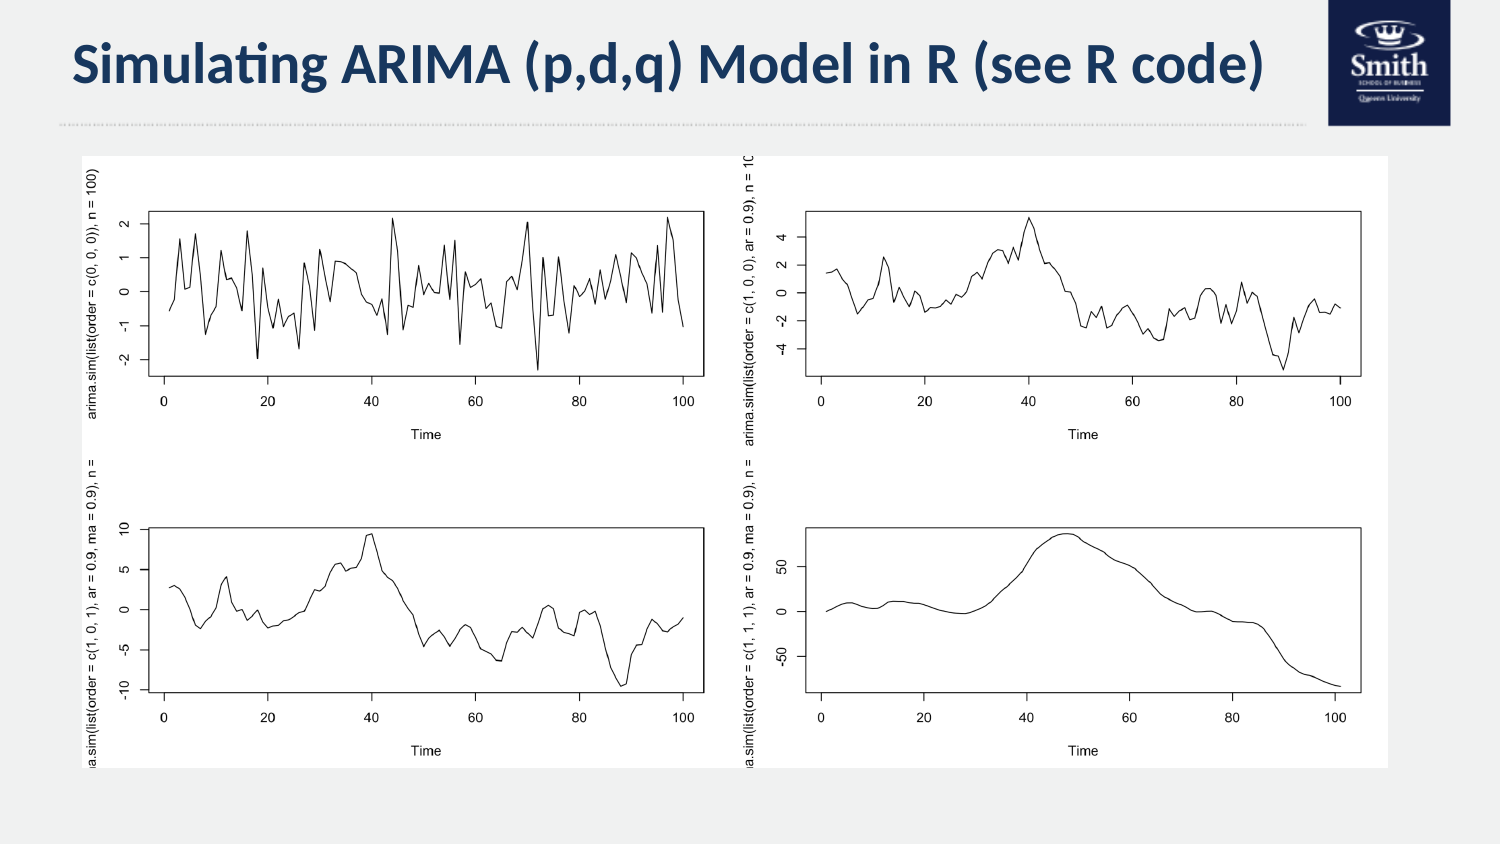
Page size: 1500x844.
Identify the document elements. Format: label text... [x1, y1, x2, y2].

picture [82, 156, 1389, 768]
title Simulating ARIMA (p,d,q) Model in R (see R code) [57, 14, 1299, 122]
